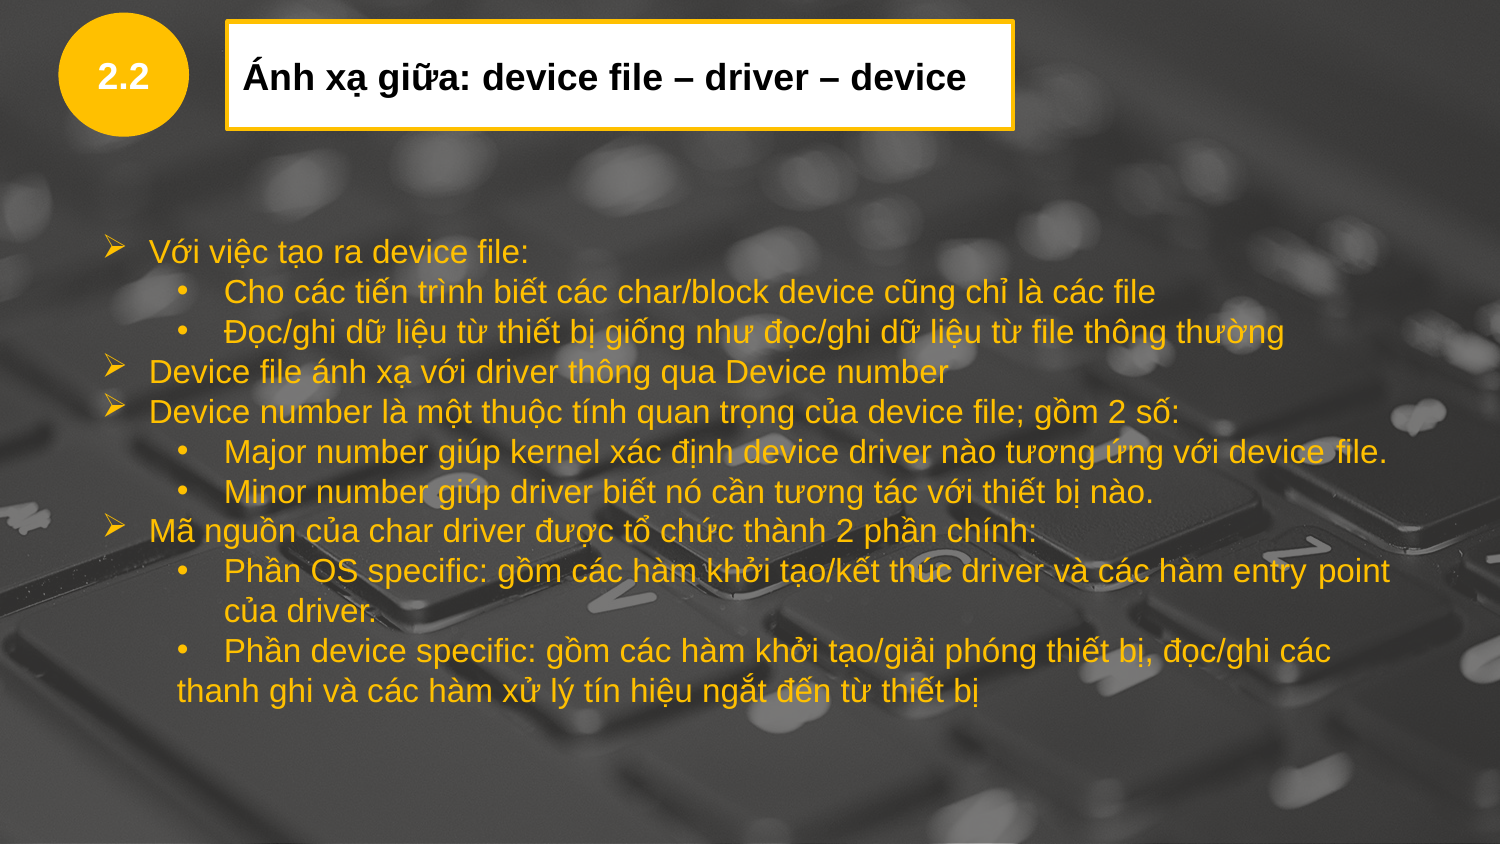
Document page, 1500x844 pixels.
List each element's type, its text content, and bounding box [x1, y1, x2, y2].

text_box Với việc tạo ra device file: Cho các tiến trình biết các char/block device cũng chỉ là các file Đọc/ghi dữ liệu từ thiết bị giống như đọc/ghi dữ liệu từ file thông thường Device file ánh xạ với driver thông qua Device number Device number là một thuộc tính quan trọng của device file; gồm 2 số: Major number giúp kernel xác định device driver nào tương ứng với device file. Minor number giúp driver biết nó cần tương tác với thiết bị nào. Mã nguồn của char driver được tổ chức thành 2 phần chính: Phần OS specific: gồm các hàm khởi tạo/kết thúc driver và các hàm entry point của driver. Phần device specific: gồm các hàm khởi tạo/giải phóng thiết bị, đọc/ghi các thanh ghi và các hàm xử lý tín hiệu ngắt đến từ thiết bị [87, 222, 1424, 757]
text_box 2.2 [56, 10, 192, 139]
text_box Ánh xạ giữa: device file – driver – device [225, 19, 1015, 131]
